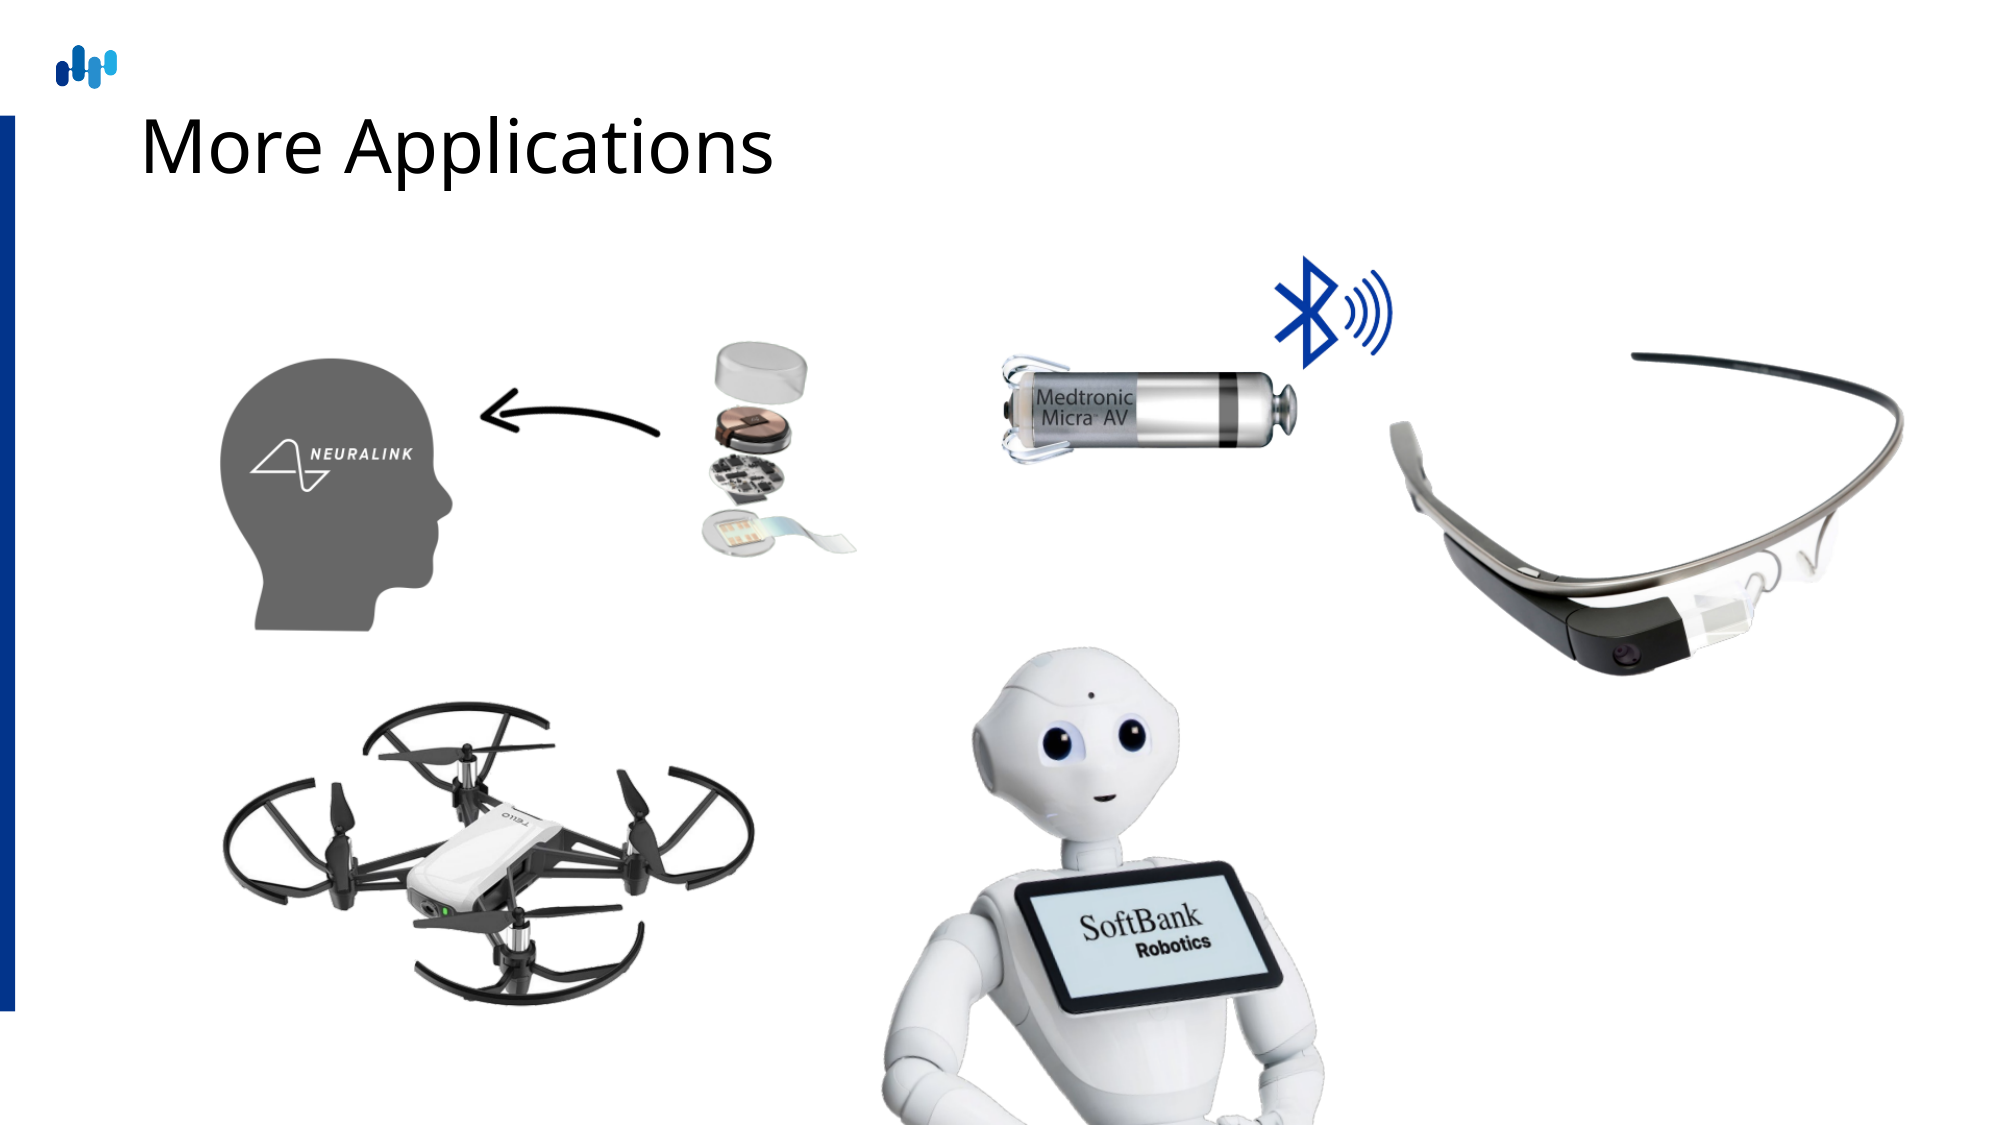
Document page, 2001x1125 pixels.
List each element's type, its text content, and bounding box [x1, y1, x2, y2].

text_box More Applications [124, 91, 1618, 196]
picture [56, 45, 117, 89]
text_box [0, 115, 16, 1012]
picture [142, 223, 1921, 1125]
